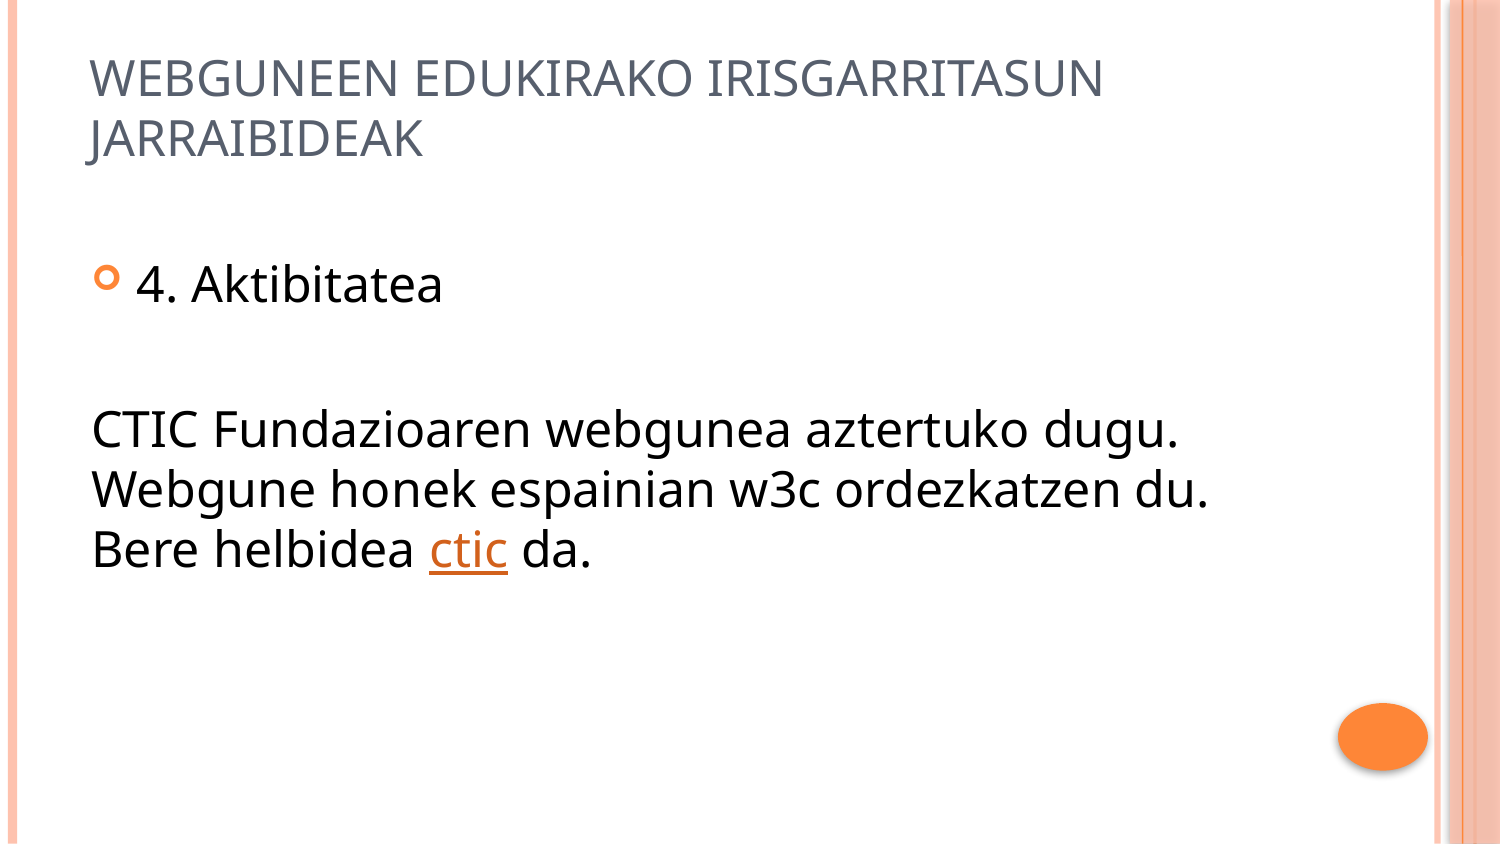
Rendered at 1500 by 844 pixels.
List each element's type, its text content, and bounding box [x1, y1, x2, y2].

list 4. Aktibitatea CTIC Fundazioaren webgunea aztertuko dugu. Webgune honek espainian w3c ordezkatzen du. Bere helbidea ctic da. [76, 197, 1302, 798]
title webguneen edukirako irisgarritasun jarraibideak [75, 33, 1412, 175]
